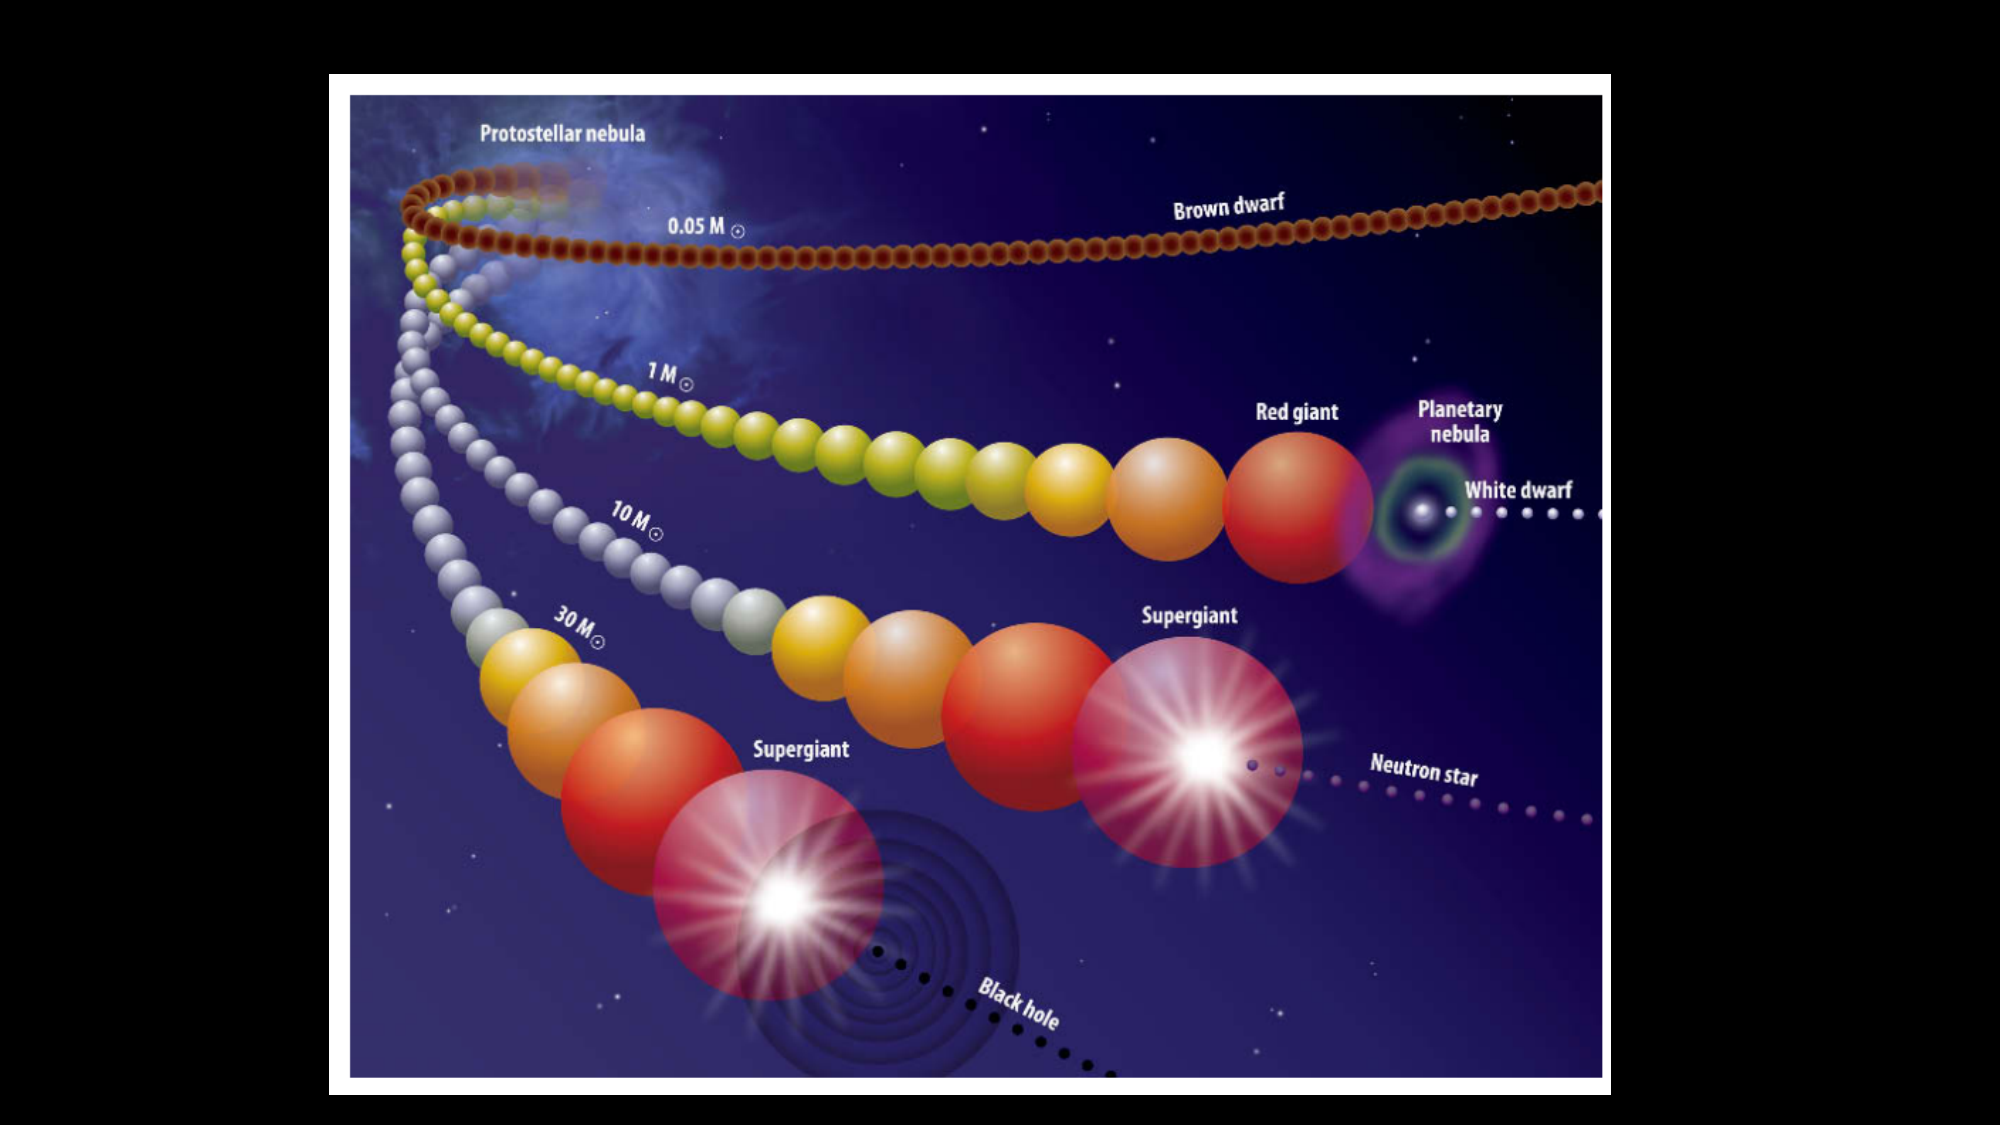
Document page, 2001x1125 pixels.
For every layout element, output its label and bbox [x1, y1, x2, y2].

list [329, 74, 1611, 1095]
